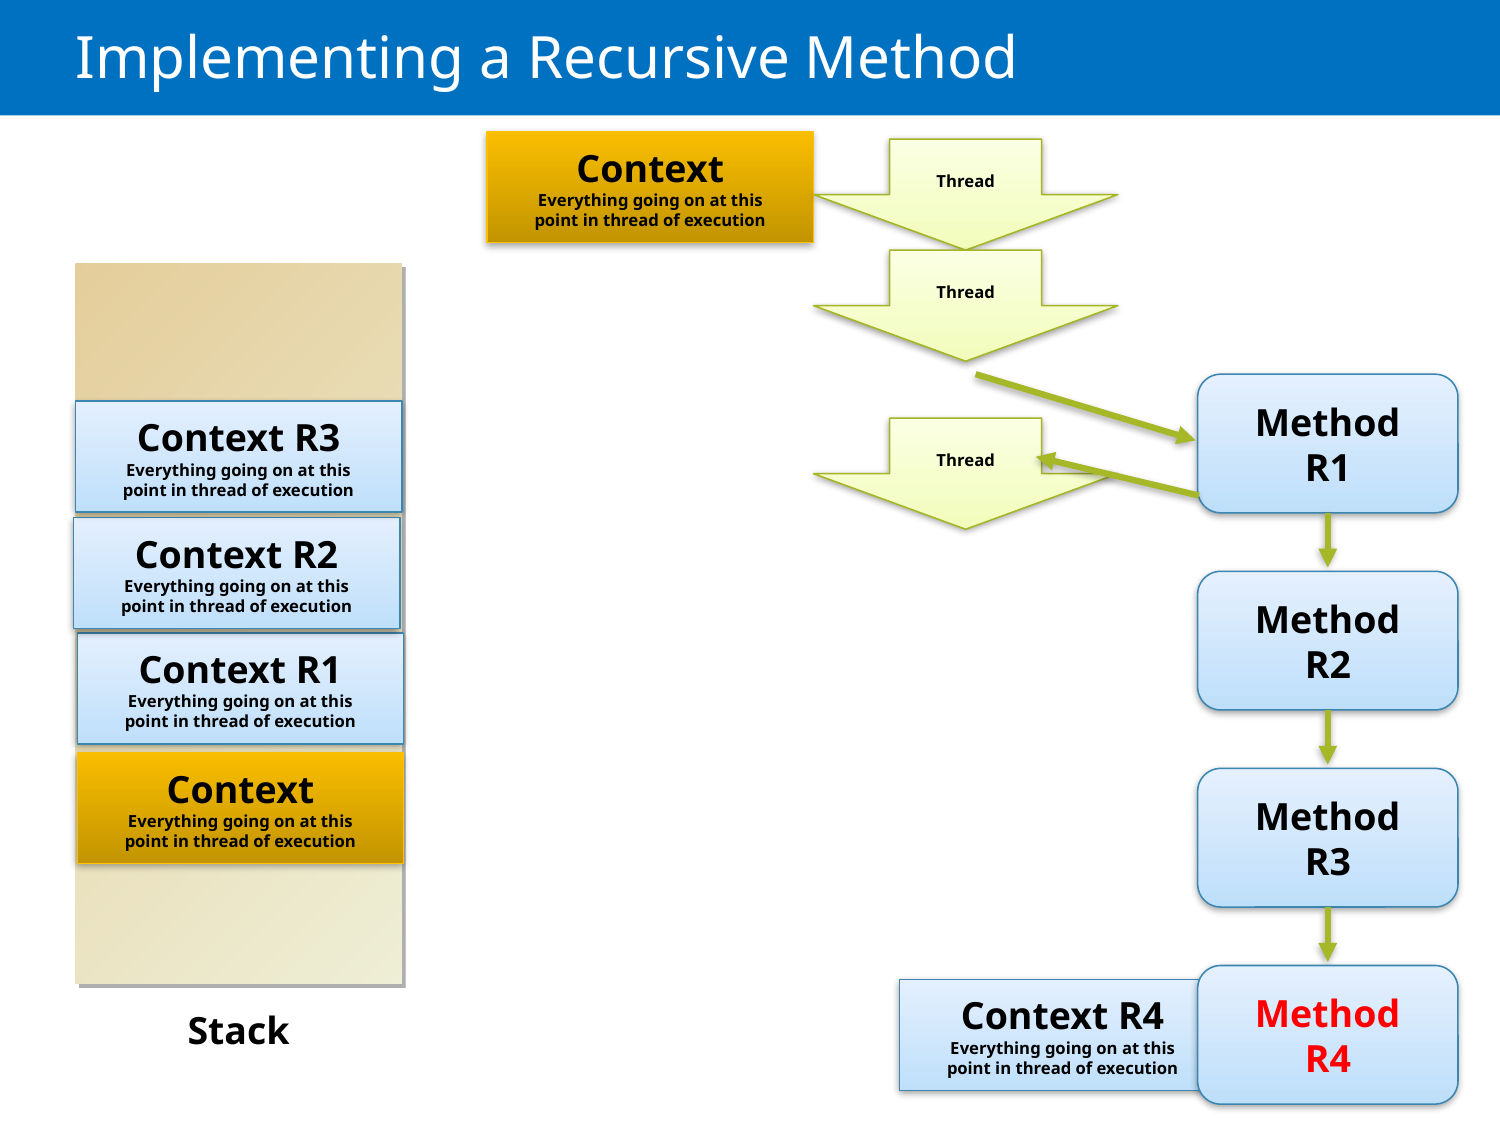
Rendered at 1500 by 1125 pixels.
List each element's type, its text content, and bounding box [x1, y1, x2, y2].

text_box Method R3 [1196, 767, 1459, 908]
text_box Method R4 [1196, 964, 1459, 1105]
text_box Method R2 [1196, 570, 1459, 711]
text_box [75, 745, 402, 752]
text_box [975, 373, 1196, 441]
text_box [75, 870, 402, 984]
text_box Stack [172, 999, 305, 1060]
text_box Thread [812, 417, 1043, 530]
text_box Context R4 Everything going on at this point in thread of execution [899, 979, 1195, 1091]
text_box Method R1 [1196, 373, 1459, 514]
text_box Context Everything going on at this point in thread of execution [77, 752, 404, 864]
text_box Thread [812, 138, 1119, 248]
text_box [75, 263, 402, 400]
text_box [1035, 456, 1200, 496]
title Implementing a Recursive Method [75, 0, 1351, 122]
text_box Thread [812, 249, 1119, 362]
text_box Context R3 Everything going on at this point in thread of execution [75, 400, 403, 513]
text_box Context R1 Everything going on at this point in thread of execution [77, 632, 404, 745]
text_box Context Everything going on at this point in thread of execution [486, 131, 814, 243]
text_box Context R2 Everything going on at this point in thread of execution [73, 517, 401, 629]
